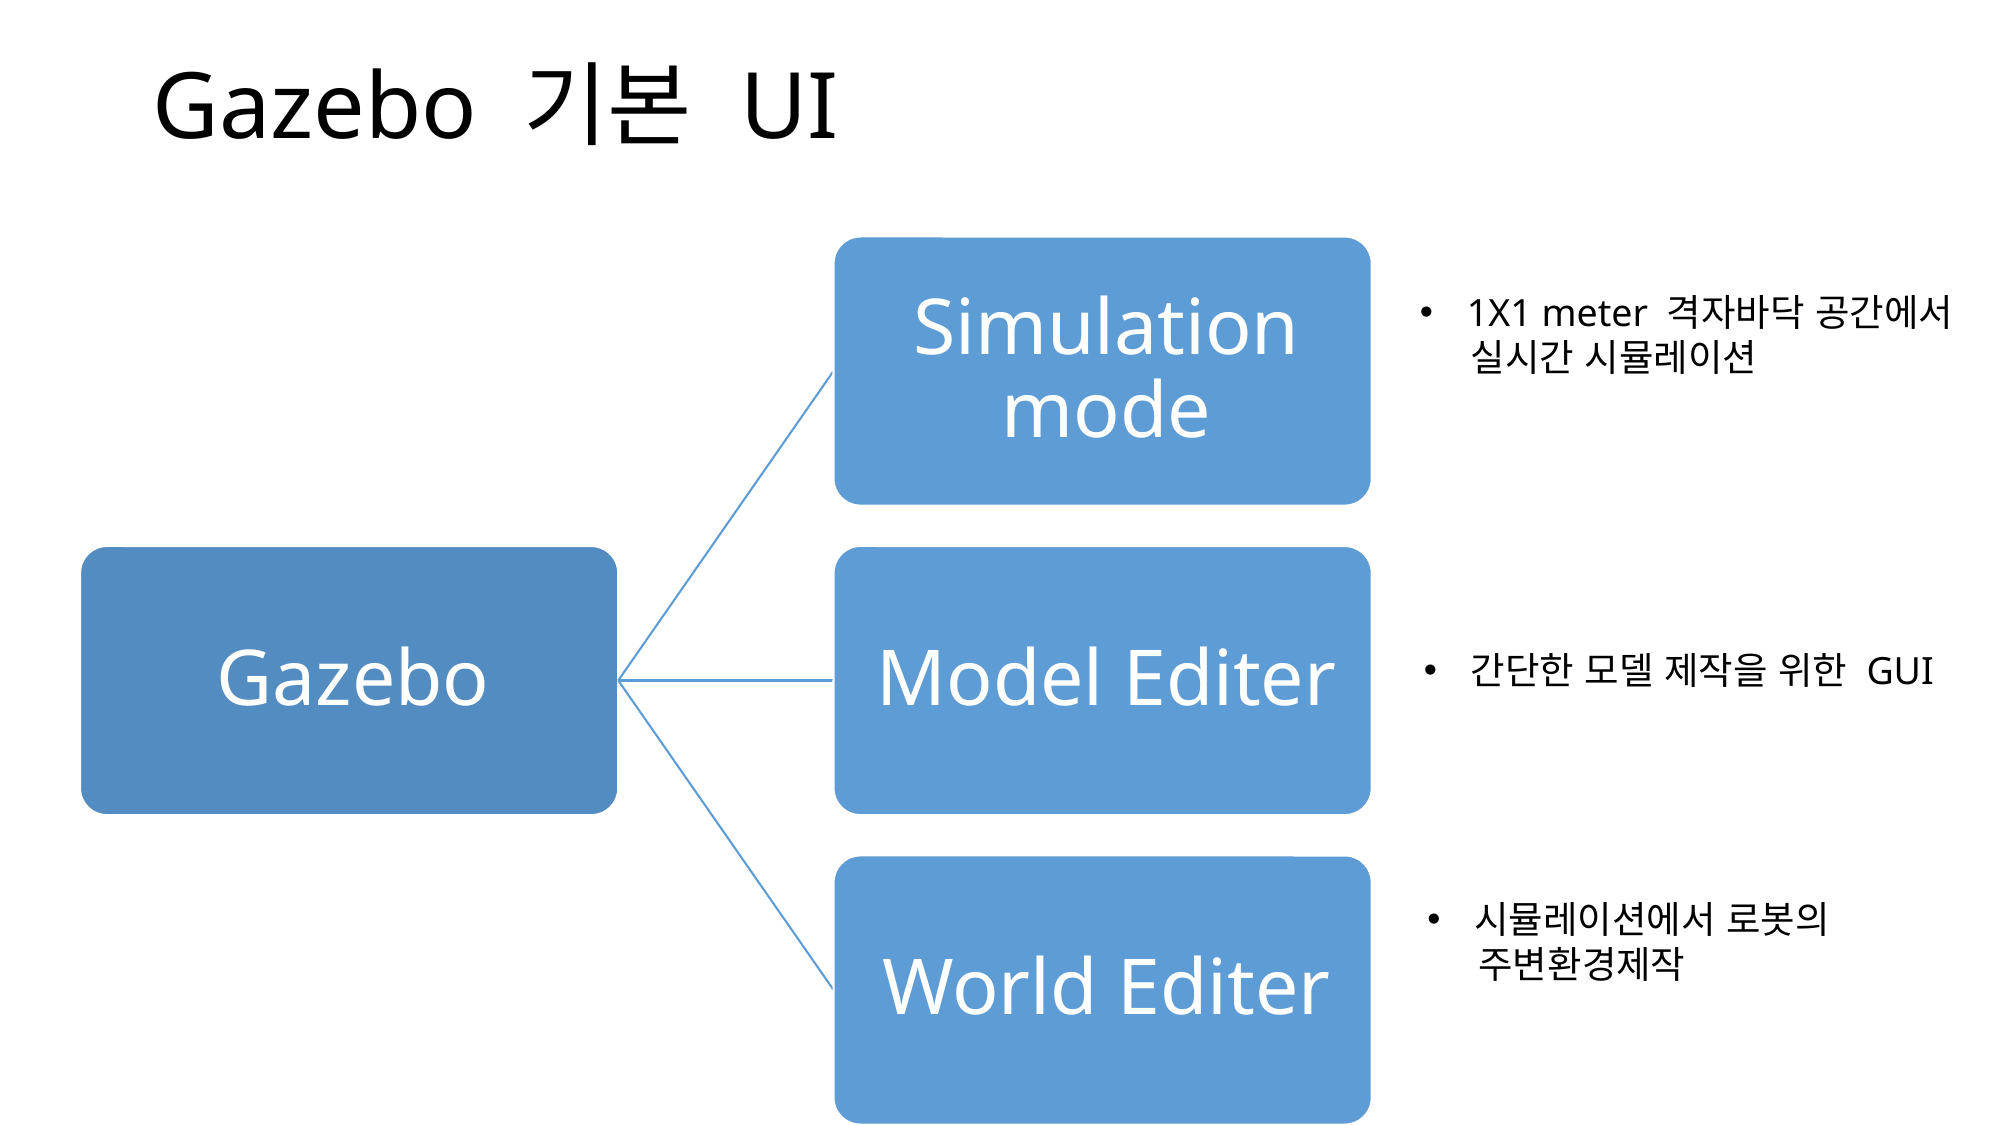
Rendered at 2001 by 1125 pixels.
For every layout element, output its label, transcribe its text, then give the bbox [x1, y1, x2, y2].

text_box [59, 236, 1393, 1125]
text_box 시뮬레이션에서 로봇의 주변환경제작 [1412, 888, 1856, 994]
text_box 1X1 meter 격자바닥 공간에서 실시간 시뮬레이션 [1405, 281, 1979, 387]
title Gazebo 기본 UI [137, 0, 1863, 218]
text_box 간단한 모델 제작을 위한 GUI [1409, 639, 1950, 700]
